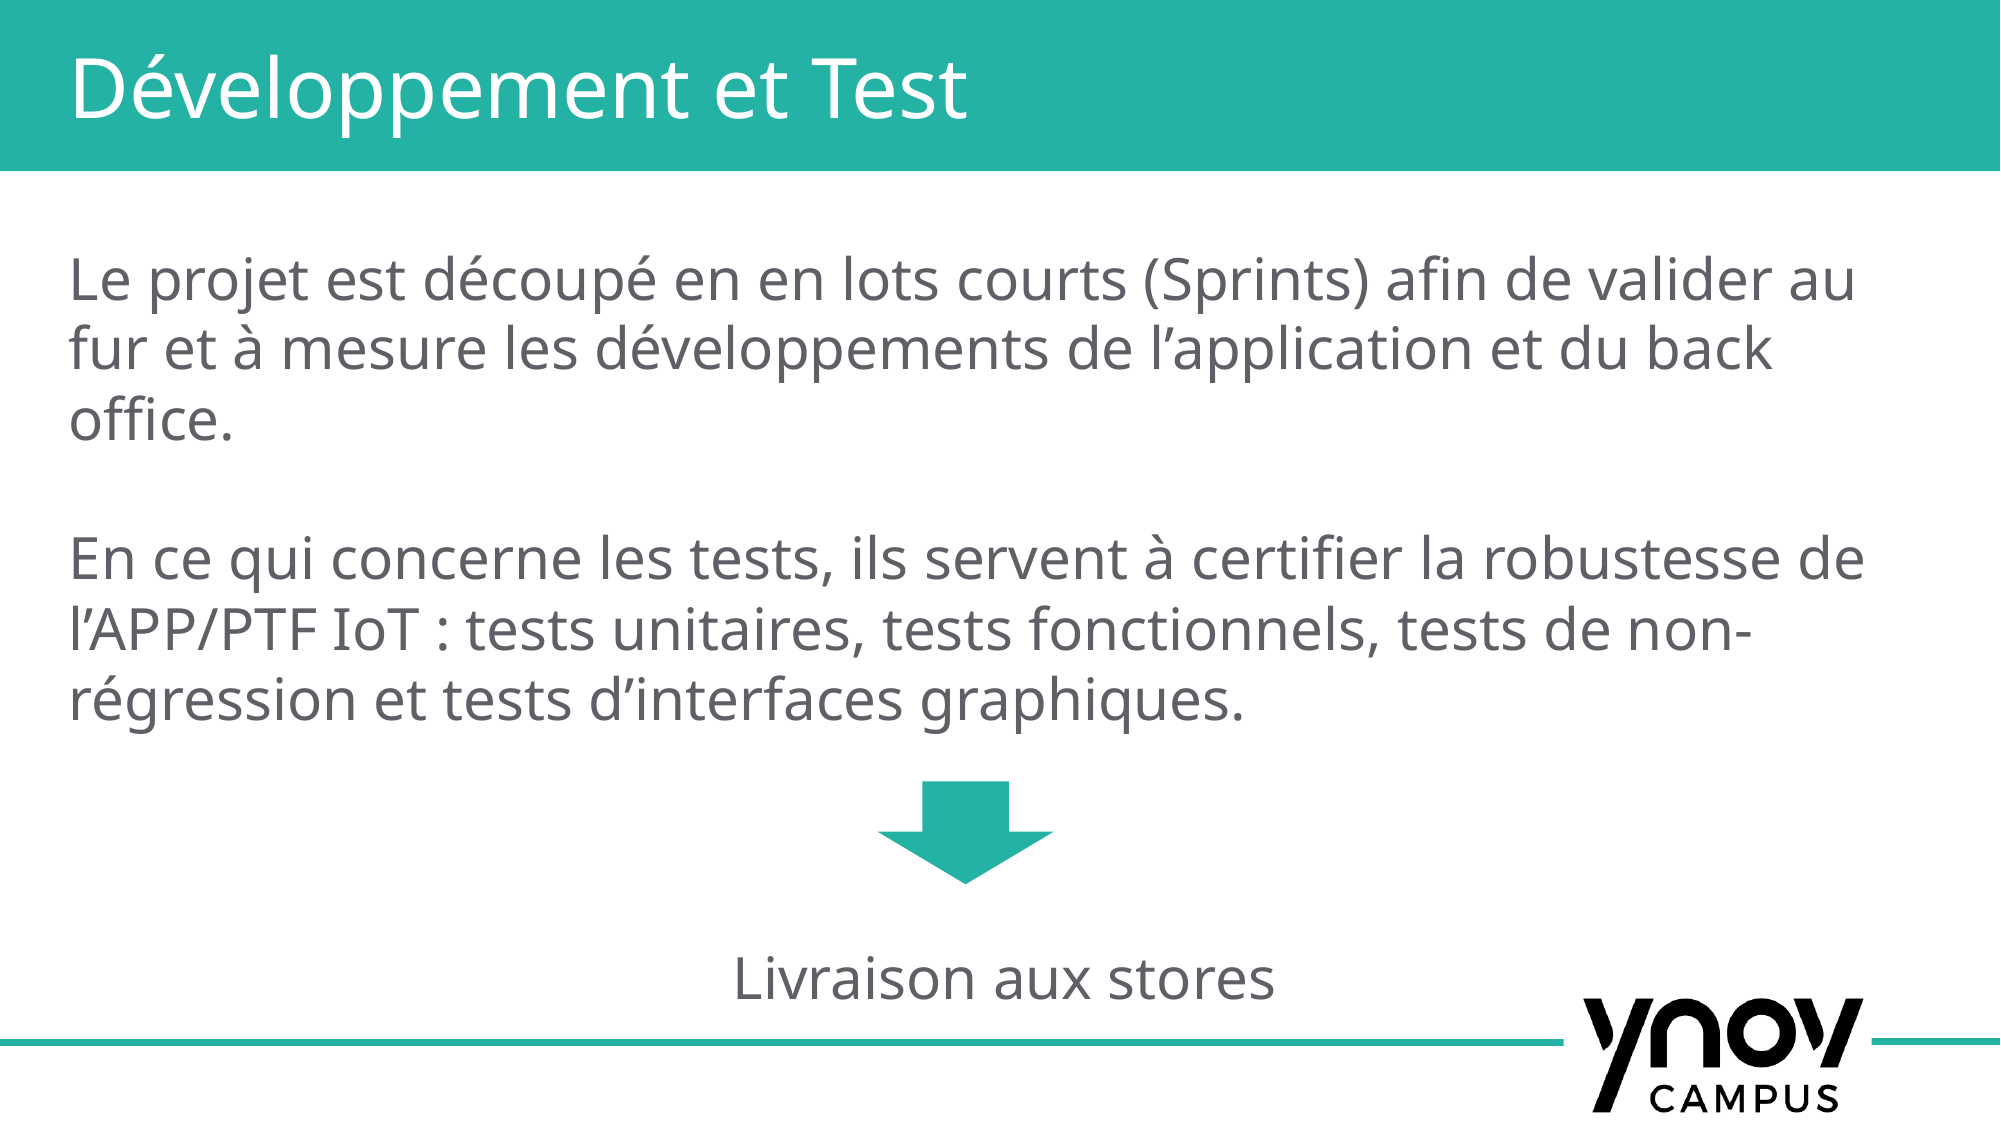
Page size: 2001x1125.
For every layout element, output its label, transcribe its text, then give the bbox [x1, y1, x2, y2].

text_box Le projet est découpé en en lots courts (Sprints) afin de valider au fur et à mesure les développements de l’application et du back office. En ce qui concerne les tests, ils servent à certifier la robustesse de l’APP/PTF IoT : tests unitaires, tests fonctionnels, tests de non-régression et tests d’interfaces graphiques. Livraison aux stores [53, 234, 1955, 1019]
text_box [877, 781, 1054, 885]
picture [1563, 988, 1872, 1124]
text_box Développement et Test [53, 27, 1203, 143]
text_box [0, 0, 2000, 172]
